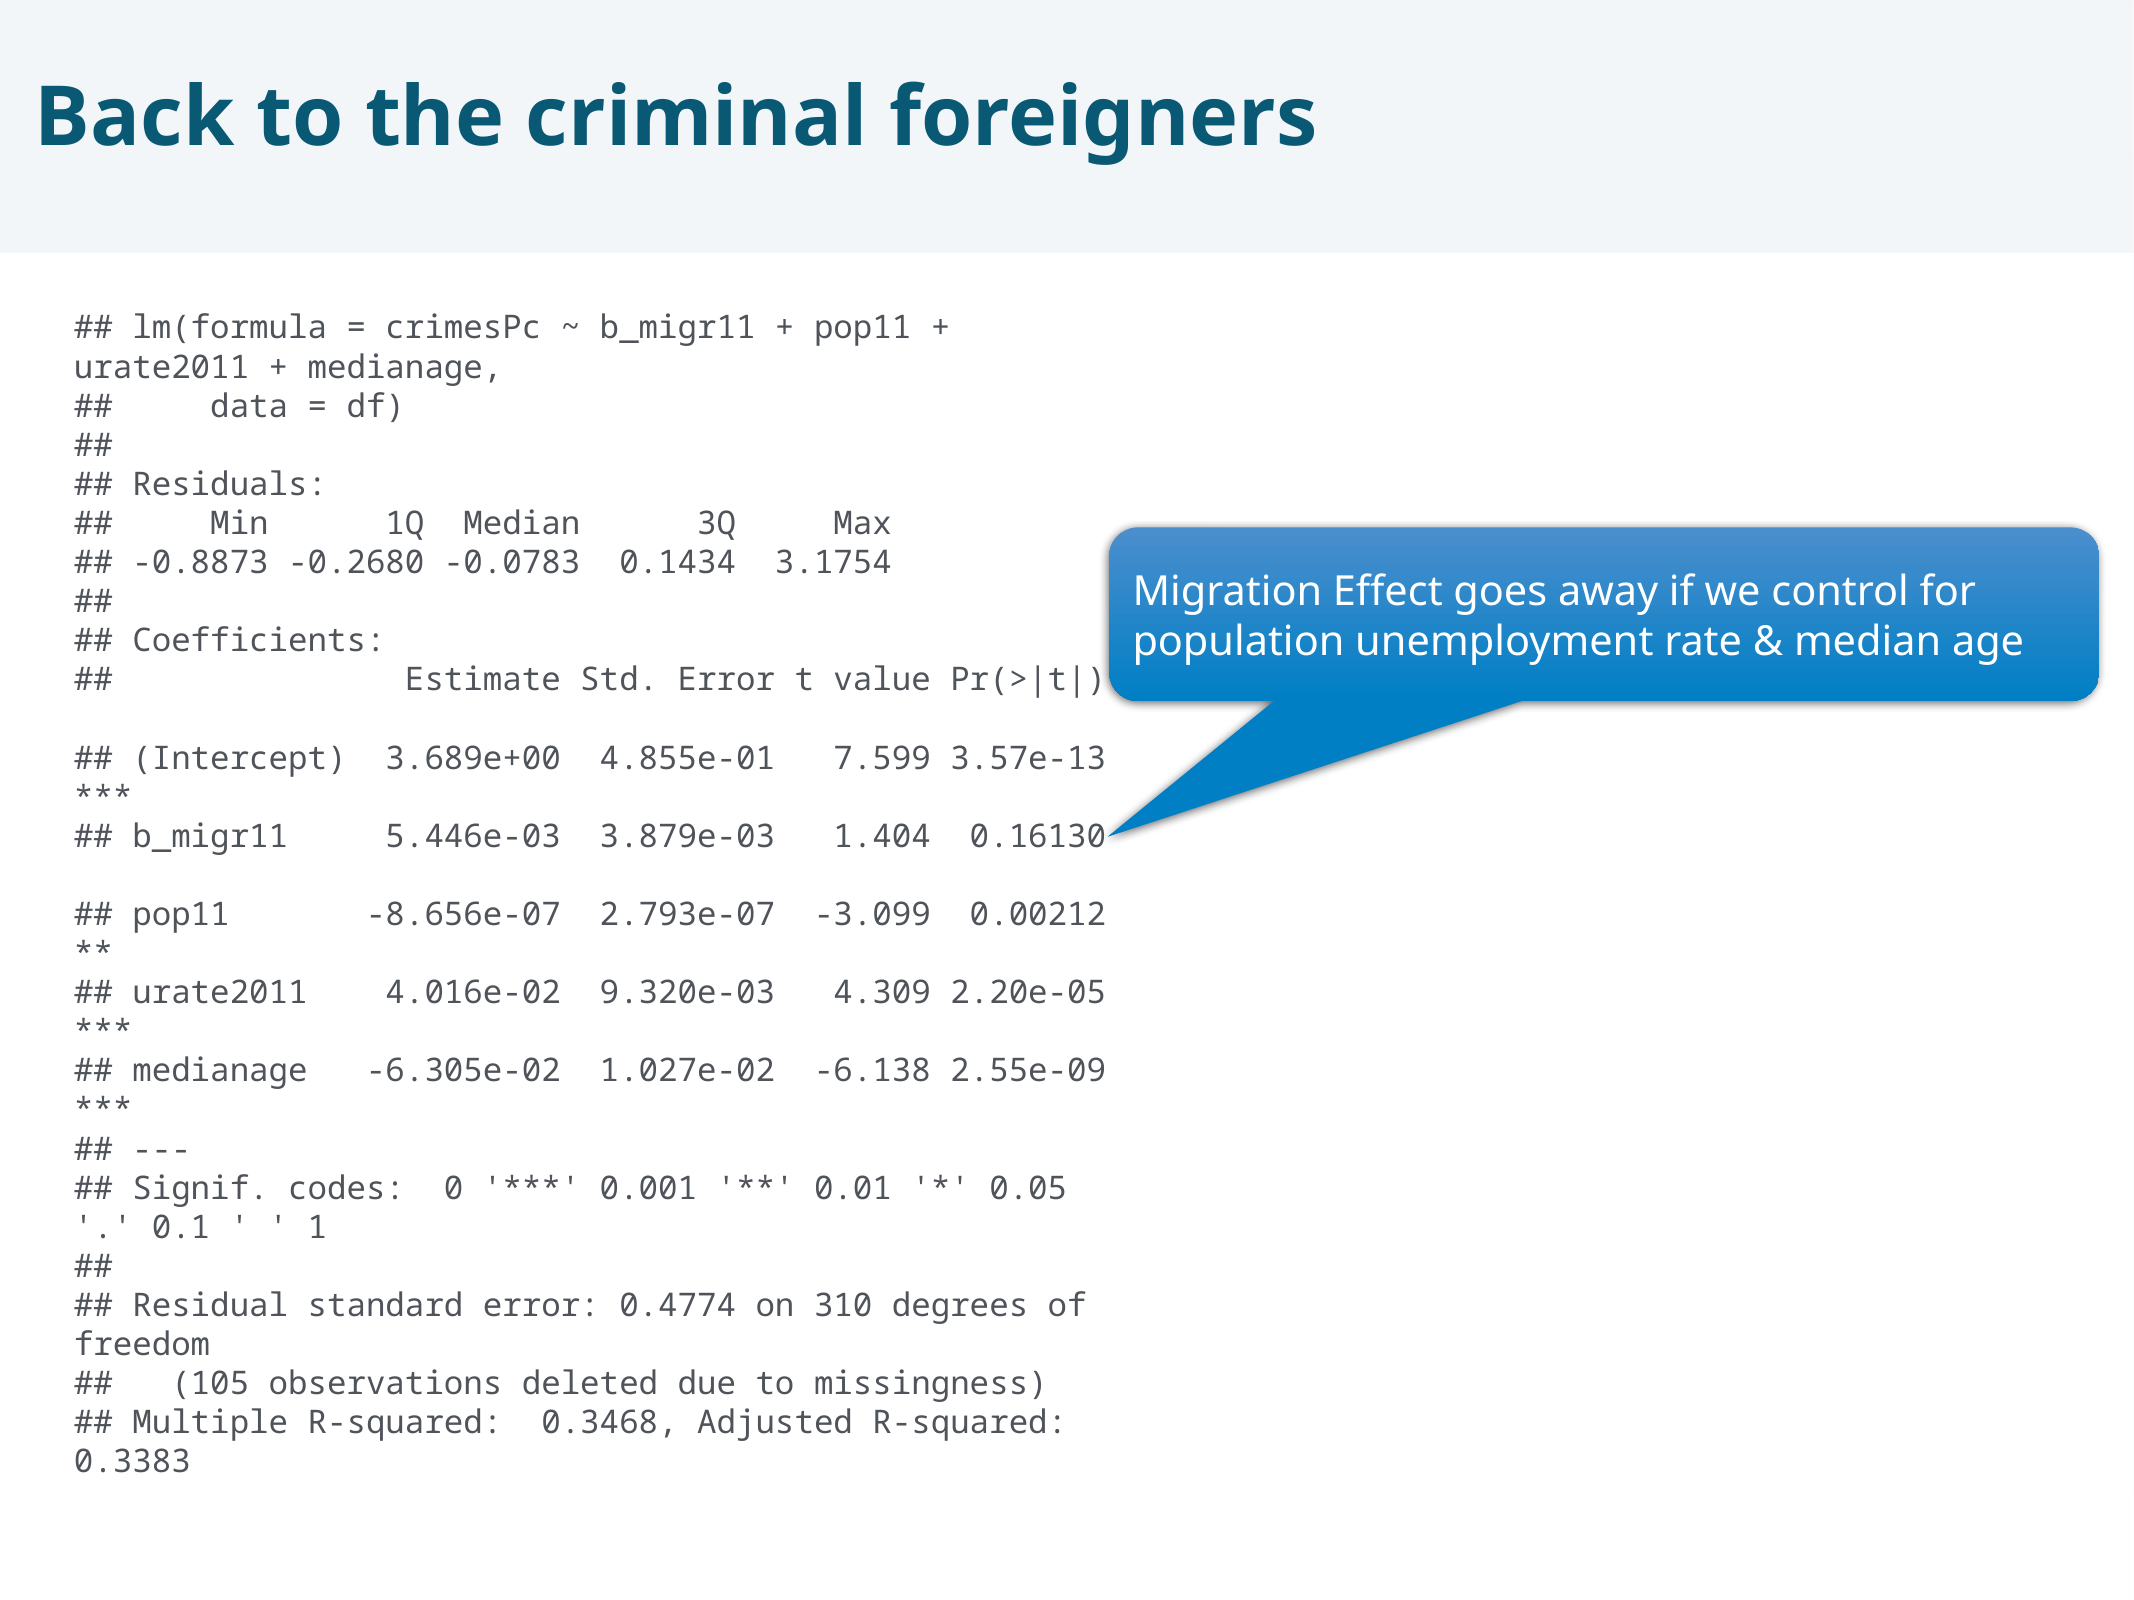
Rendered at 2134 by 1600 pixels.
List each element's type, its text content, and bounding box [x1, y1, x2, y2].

text_box Back to the criminal foreigners [19, 55, 1633, 211]
text_box Migration Effect goes away if we control for population unemployment rate & median age [1107, 527, 2100, 837]
text_box ## lm(formula = crimesPc ~ b_migr11 + pop11 + urate2011 + medianage, ## data = df) ## ## Residuals: ## Min 1Q Median 3Q Max ## -0.8873 -0.2680 -0.0783 0.1434 3.1754 ## ## Coefficients: ## Estimate Std. Error t value Pr(>|t|) ## (Intercept) 3.689e+00 4.855e-01 7.599 3.57e-13 *** ## b_migr11 5.446e-03 3.879e-03 1.404 0.16130 ## pop11 -8.656e-07 2.793e-07 -3.099 0.00212 ** ## urate2011 4.016e-02 9.320e-03 4.309 2.20e-05 *** ## medianage -6.305e-02 1.027e-02 -6.138 2.55e-09 *** ## --- ## Signif. codes: 0 '***' 0.001 '**' 0.01 '*' 0.05 '.' 0.1 ' ' 1 ## ## Residual standard error: 0.4774 on 310 degrees of freedom ## (105 observations deleted due to missingness) ## Multiple R-squared: 0.3468, Adjusted R-squared: 0.3383 [59, 299, 1126, 1487]
